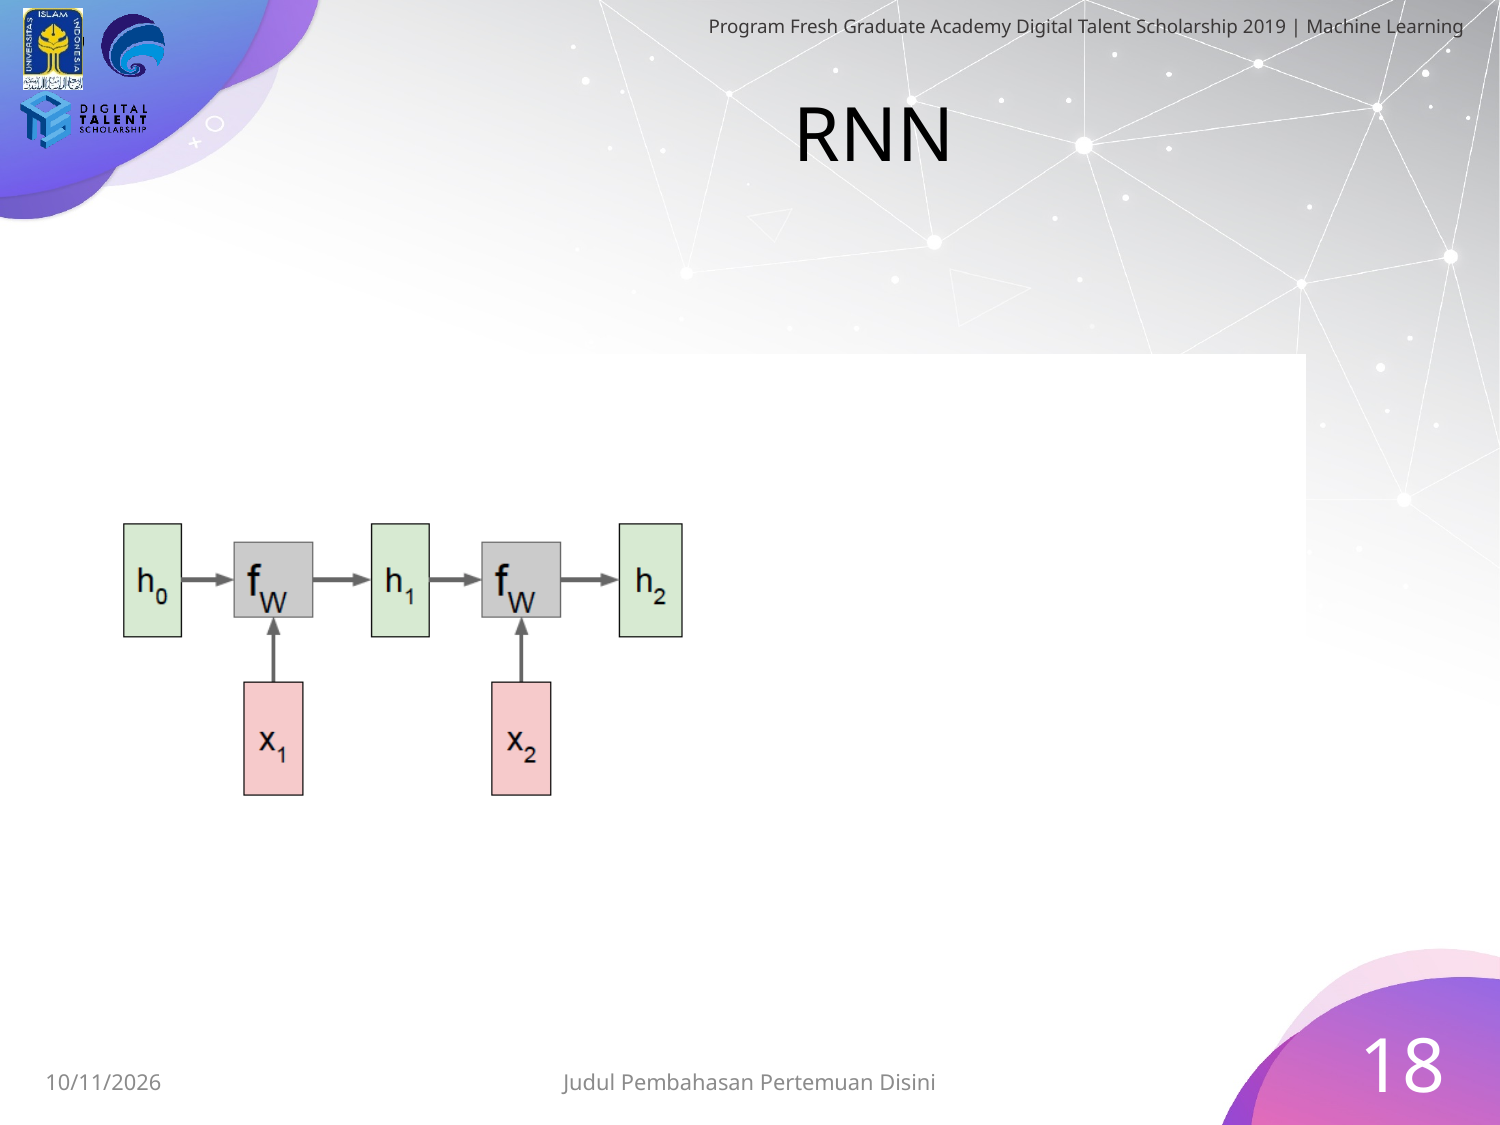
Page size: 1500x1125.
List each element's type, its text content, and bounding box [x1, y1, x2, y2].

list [30, 354, 1306, 867]
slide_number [30, 1053, 272, 1114]
picture [0, 0, 1500, 1125]
slide_number 18 [1327, 1023, 1478, 1114]
footer Judul Pembahasan Pertemuan Disini [382, 1053, 1118, 1114]
title RNN [271, 67, 1478, 206]
